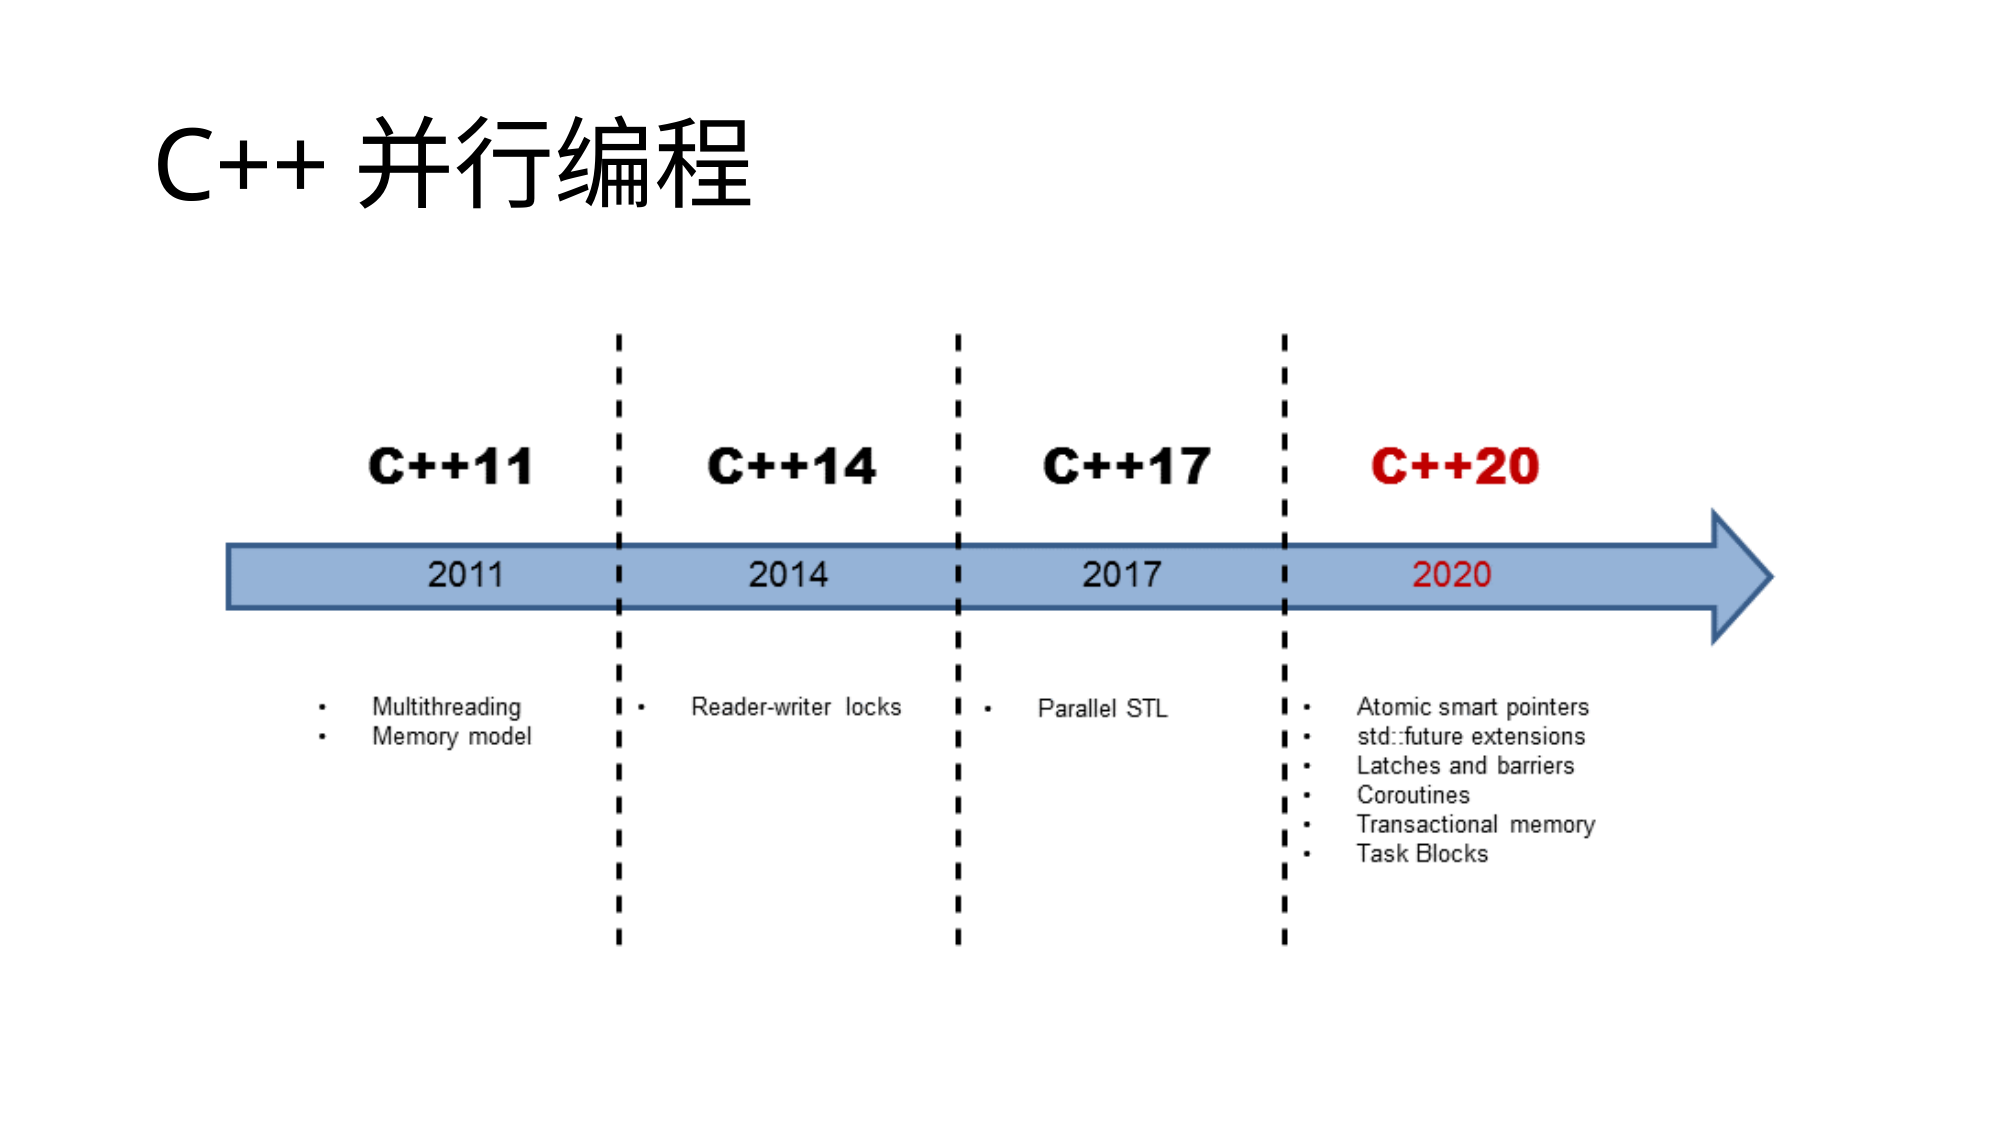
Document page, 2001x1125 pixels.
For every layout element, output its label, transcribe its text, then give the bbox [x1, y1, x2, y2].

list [184, 277, 1816, 989]
title C++并行编程 [137, 59, 1863, 278]
